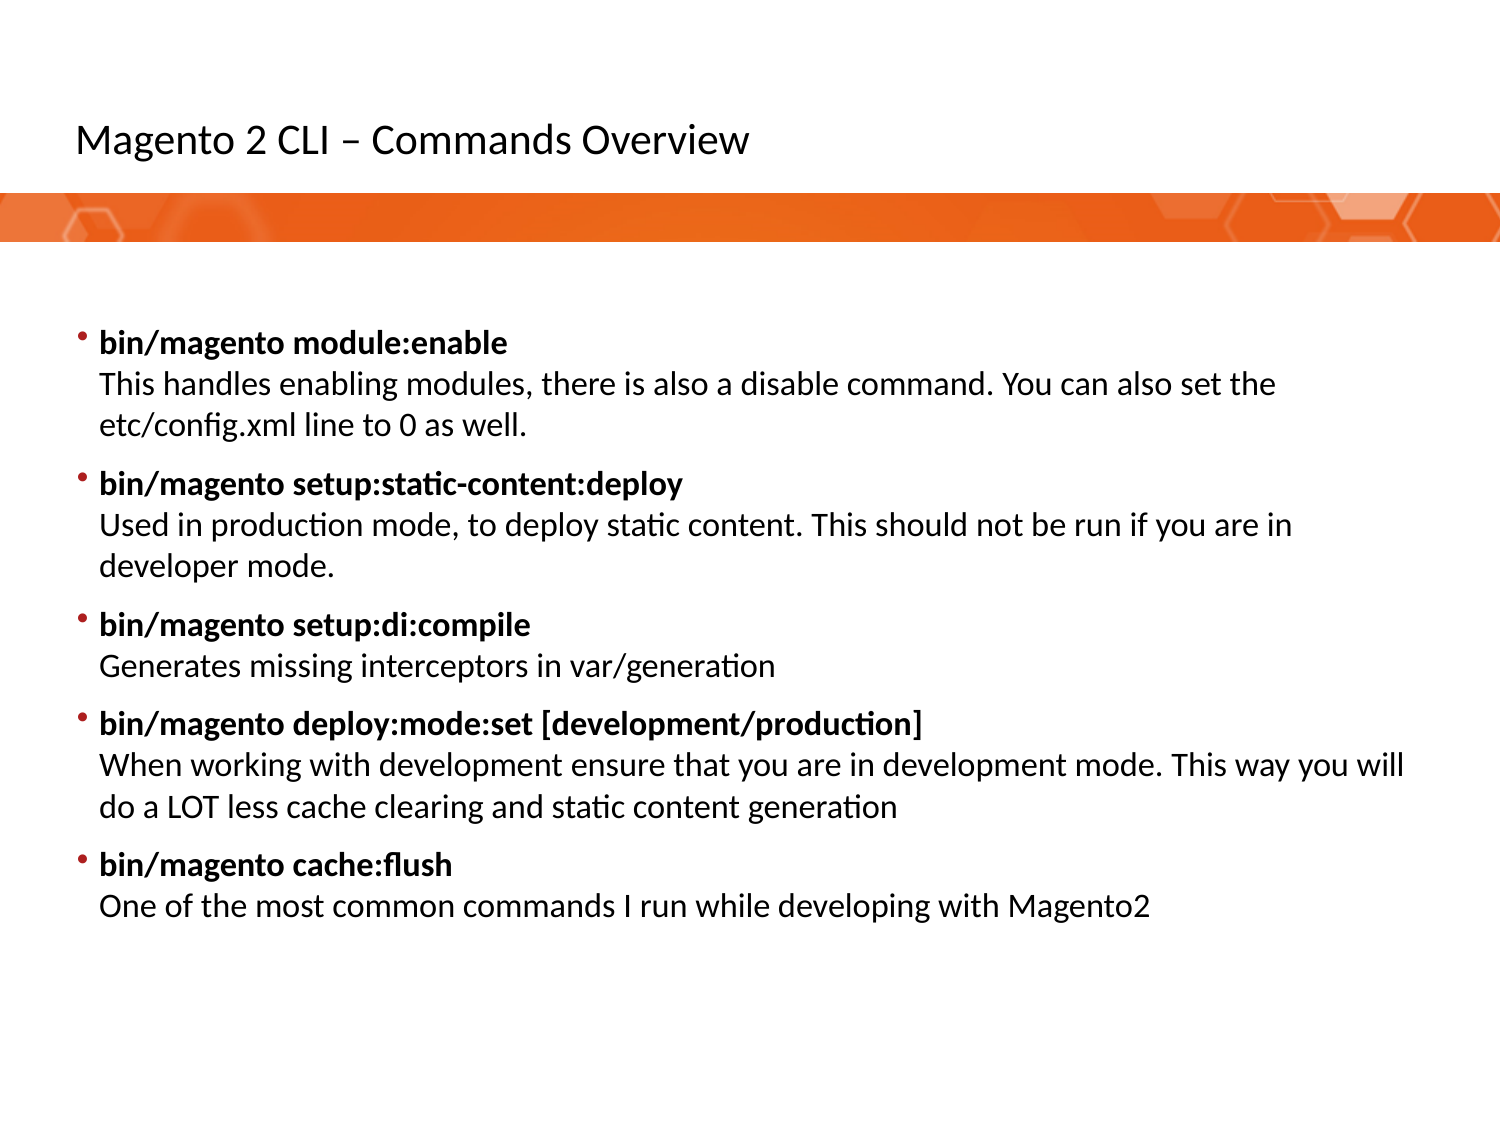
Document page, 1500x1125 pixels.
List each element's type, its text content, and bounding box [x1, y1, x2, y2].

title Magento 2 CLI – Commands Overview [74, 49, 1426, 171]
list bin/magento module:enable This handles enabling modules, there is also a disable command. You can also set the etc/config.xml line to 0 as well. bin/magento setup:static-content:deploy Used in production mode, to deploy static content. This should not be run if you are in developer mode. bin/magento setup:di:compile Generates missing interceptors in var/generation bin/magento deploy:mode:set [development/production] When working with development ensure that you are in development mode. This way you will do a LOT less cache clearing and static content generation bin/magento cache:flush One of the most common commands I run while developing with Magento2 [76, 312, 1428, 999]
